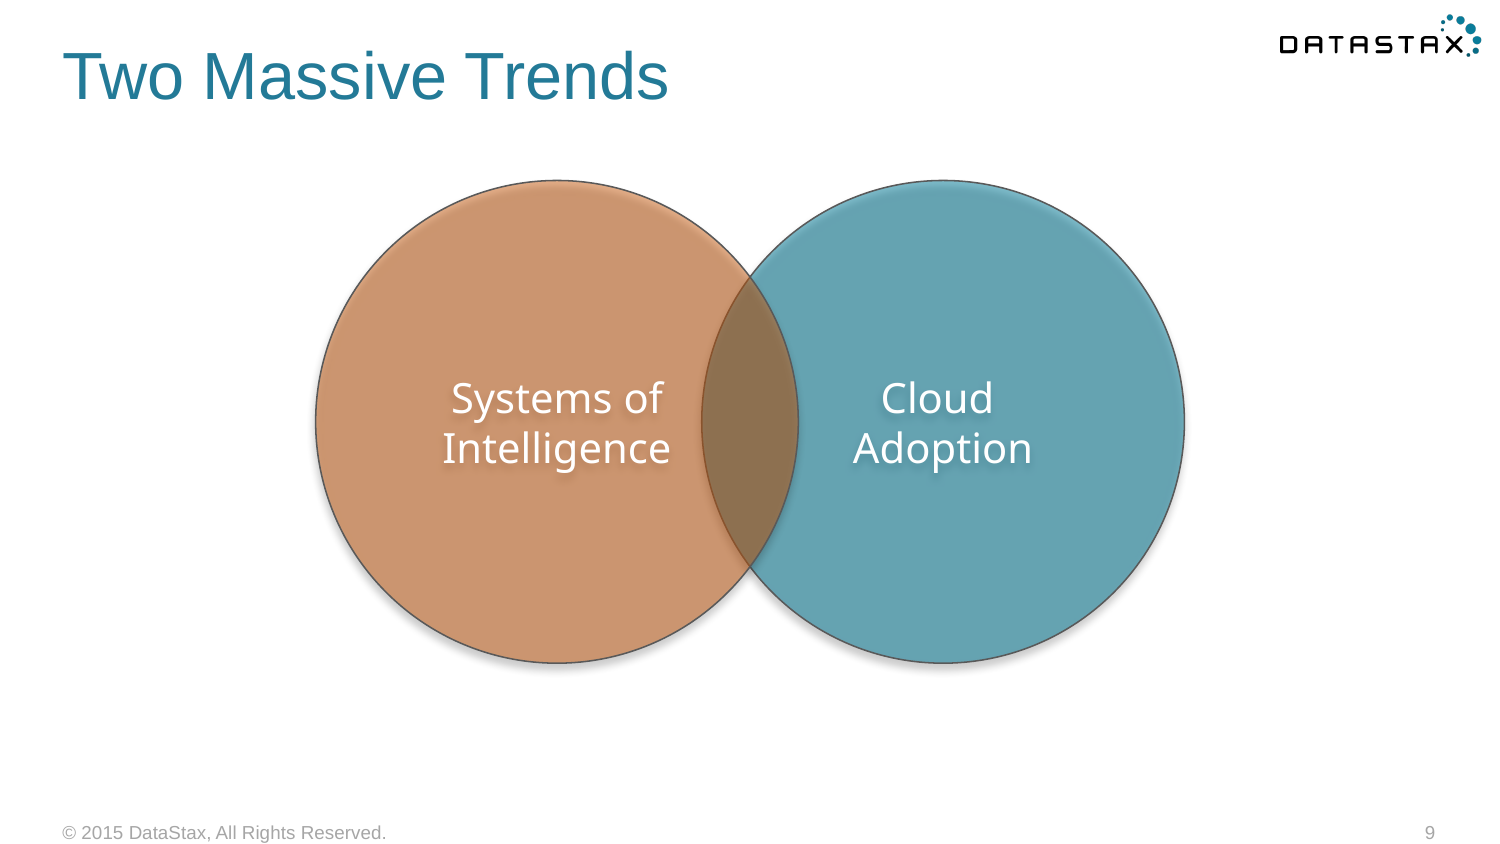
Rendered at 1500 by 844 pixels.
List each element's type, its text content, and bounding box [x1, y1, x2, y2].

title Two Massive Trends [62, 32, 1300, 118]
slide_number 9 [1110, 820, 1436, 844]
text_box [315, 180, 1185, 664]
picture [1273, 7, 1485, 70]
footer © 2015 DataStax, All Rights Reserved. [62, 820, 638, 844]
